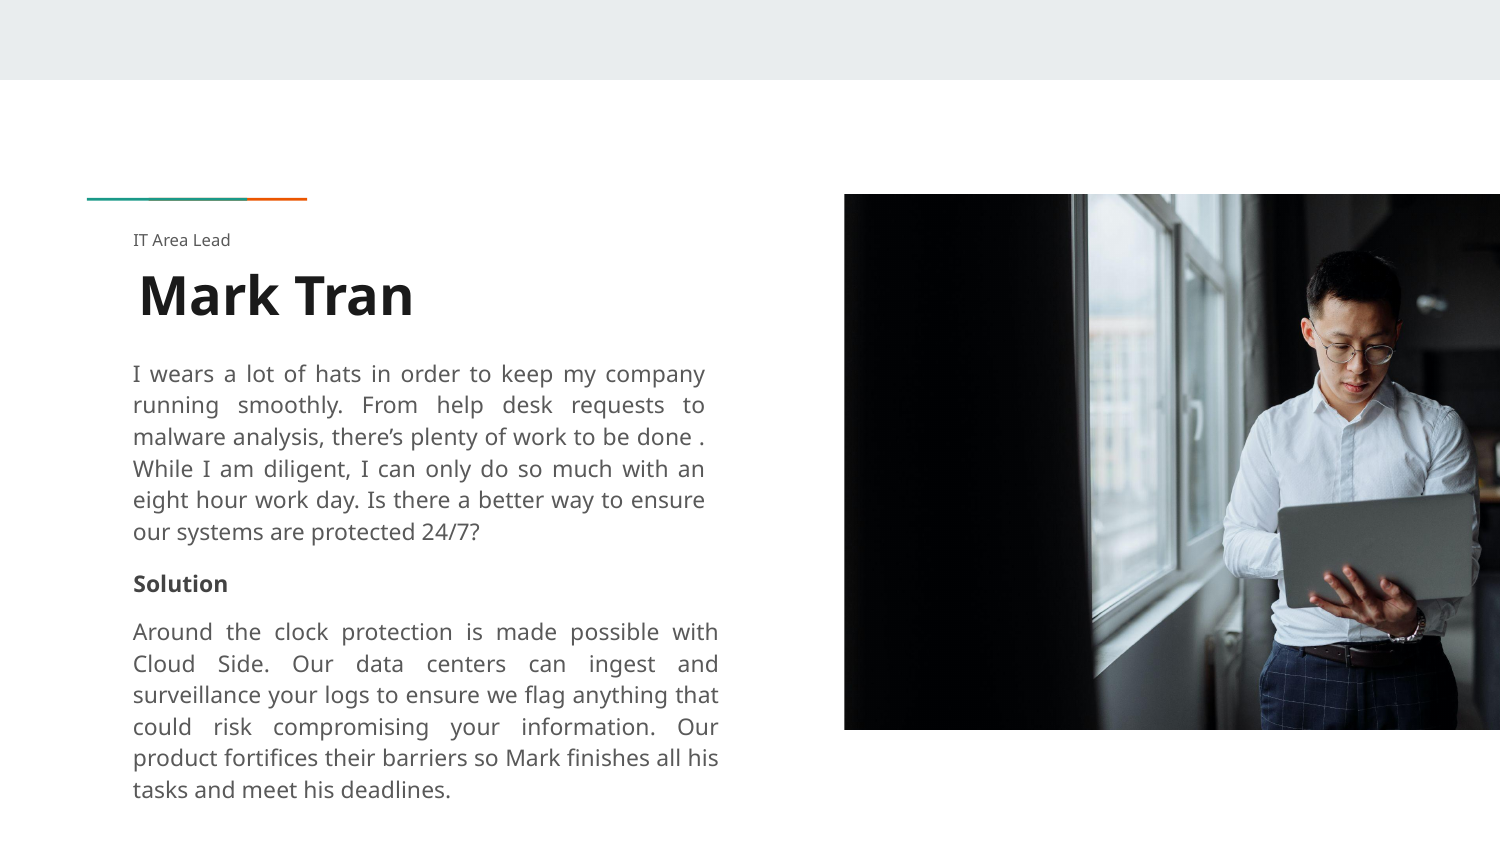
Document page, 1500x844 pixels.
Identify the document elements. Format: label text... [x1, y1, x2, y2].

list I wears a lot of hats in order to keep my company running smoothly. From help desk requests to malware analysis, there’s plenty of work to be done . While I am diligent, I can only do so much with an eight hour work day. Is there a better way to ensure our systems are protected 24/7? [117, 340, 722, 547]
picture [844, 194, 1500, 730]
list Around the clock protection is made possible with Cloud Side. Our data centers can ingest and surveillance your logs to ensure we flag anything that could risk compromising your information. Our product fortifices their barriers so Mark finishes all his tasks and meet his deadlines. [117, 598, 735, 805]
title Mark Tran [123, 246, 642, 333]
subtitle IT Area Lead [118, 211, 670, 261]
list Solution [118, 550, 275, 599]
